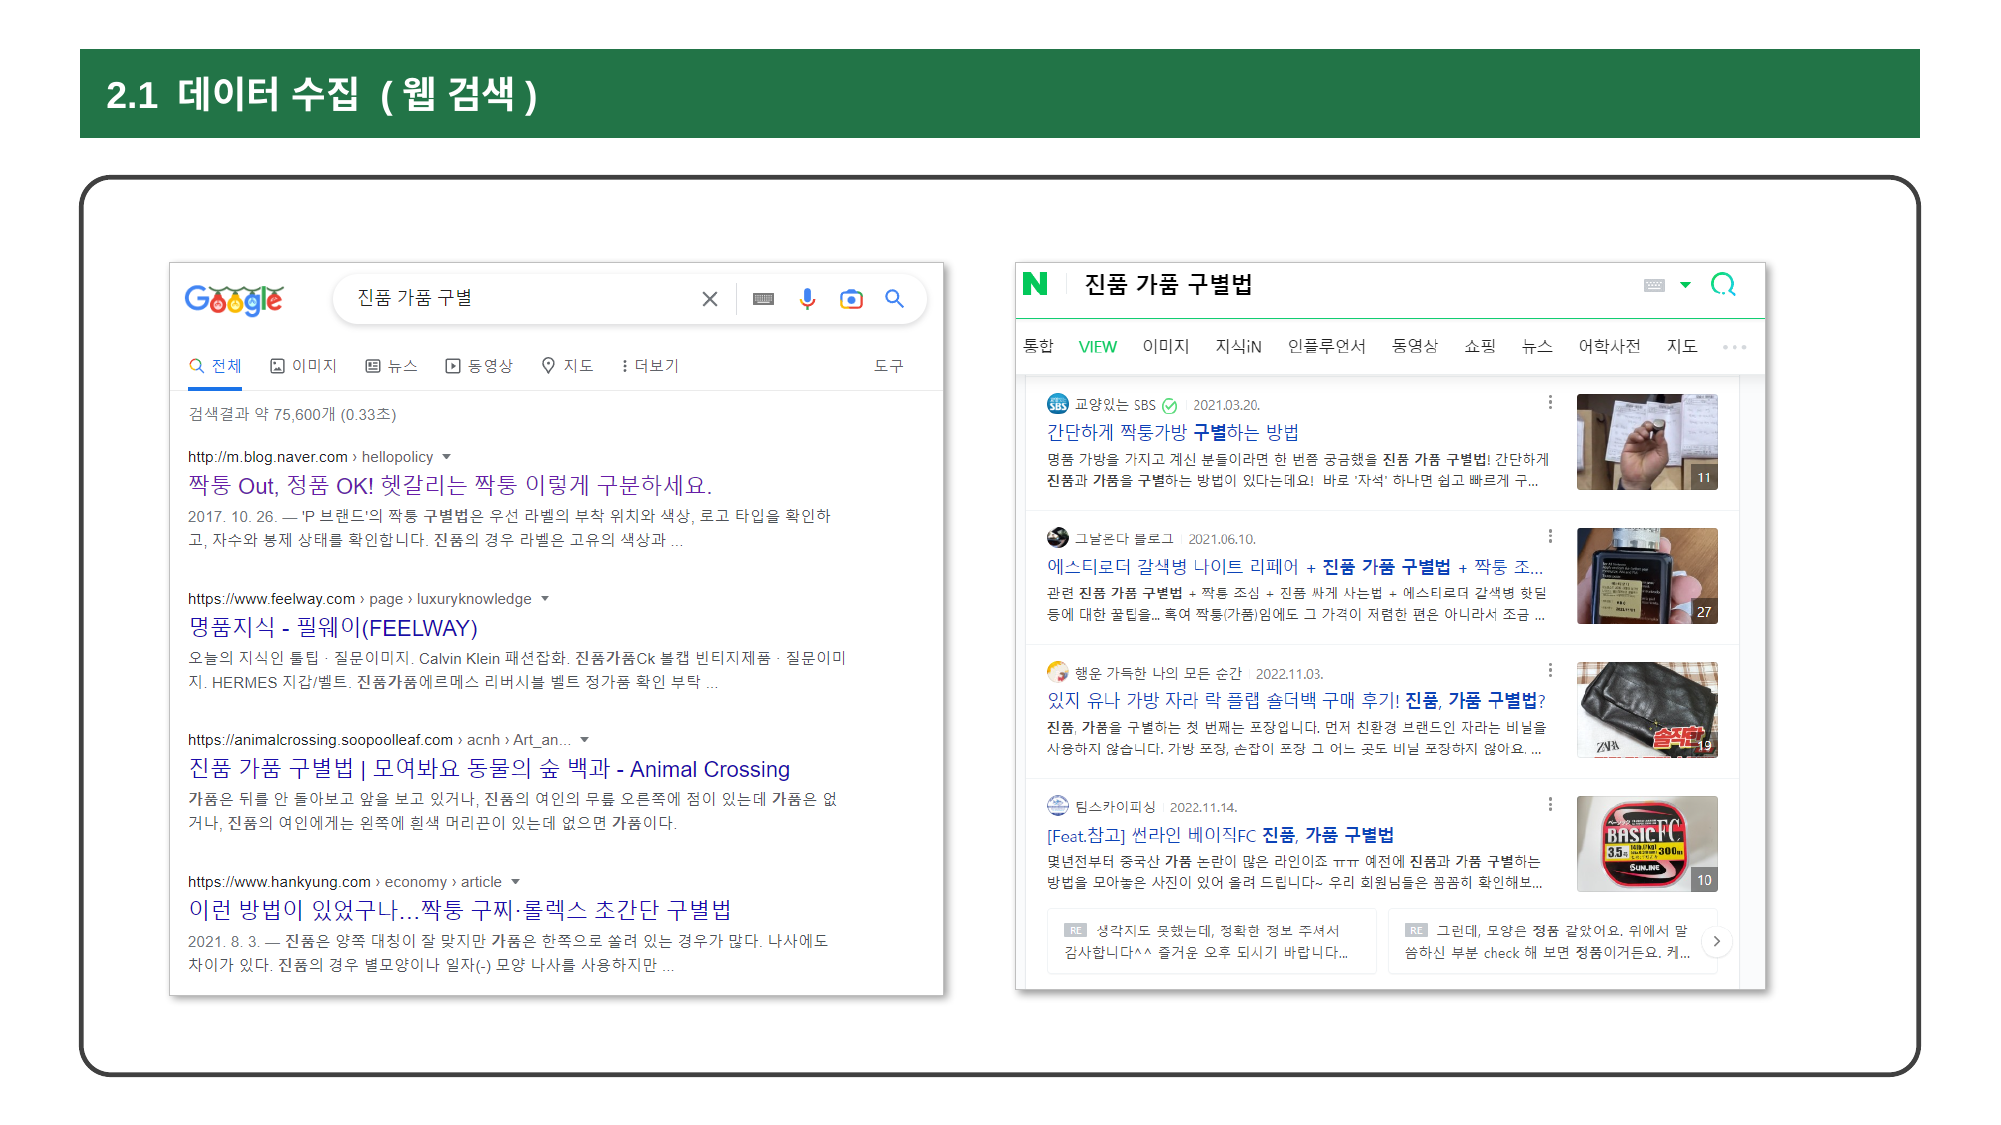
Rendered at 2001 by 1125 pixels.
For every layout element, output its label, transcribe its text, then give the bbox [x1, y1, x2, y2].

picture [1015, 262, 1766, 990]
picture [169, 262, 944, 996]
text_box 2.1 데이터 수집 (웹 검색) [80, 49, 1920, 138]
text_box [80, 176, 1920, 1076]
